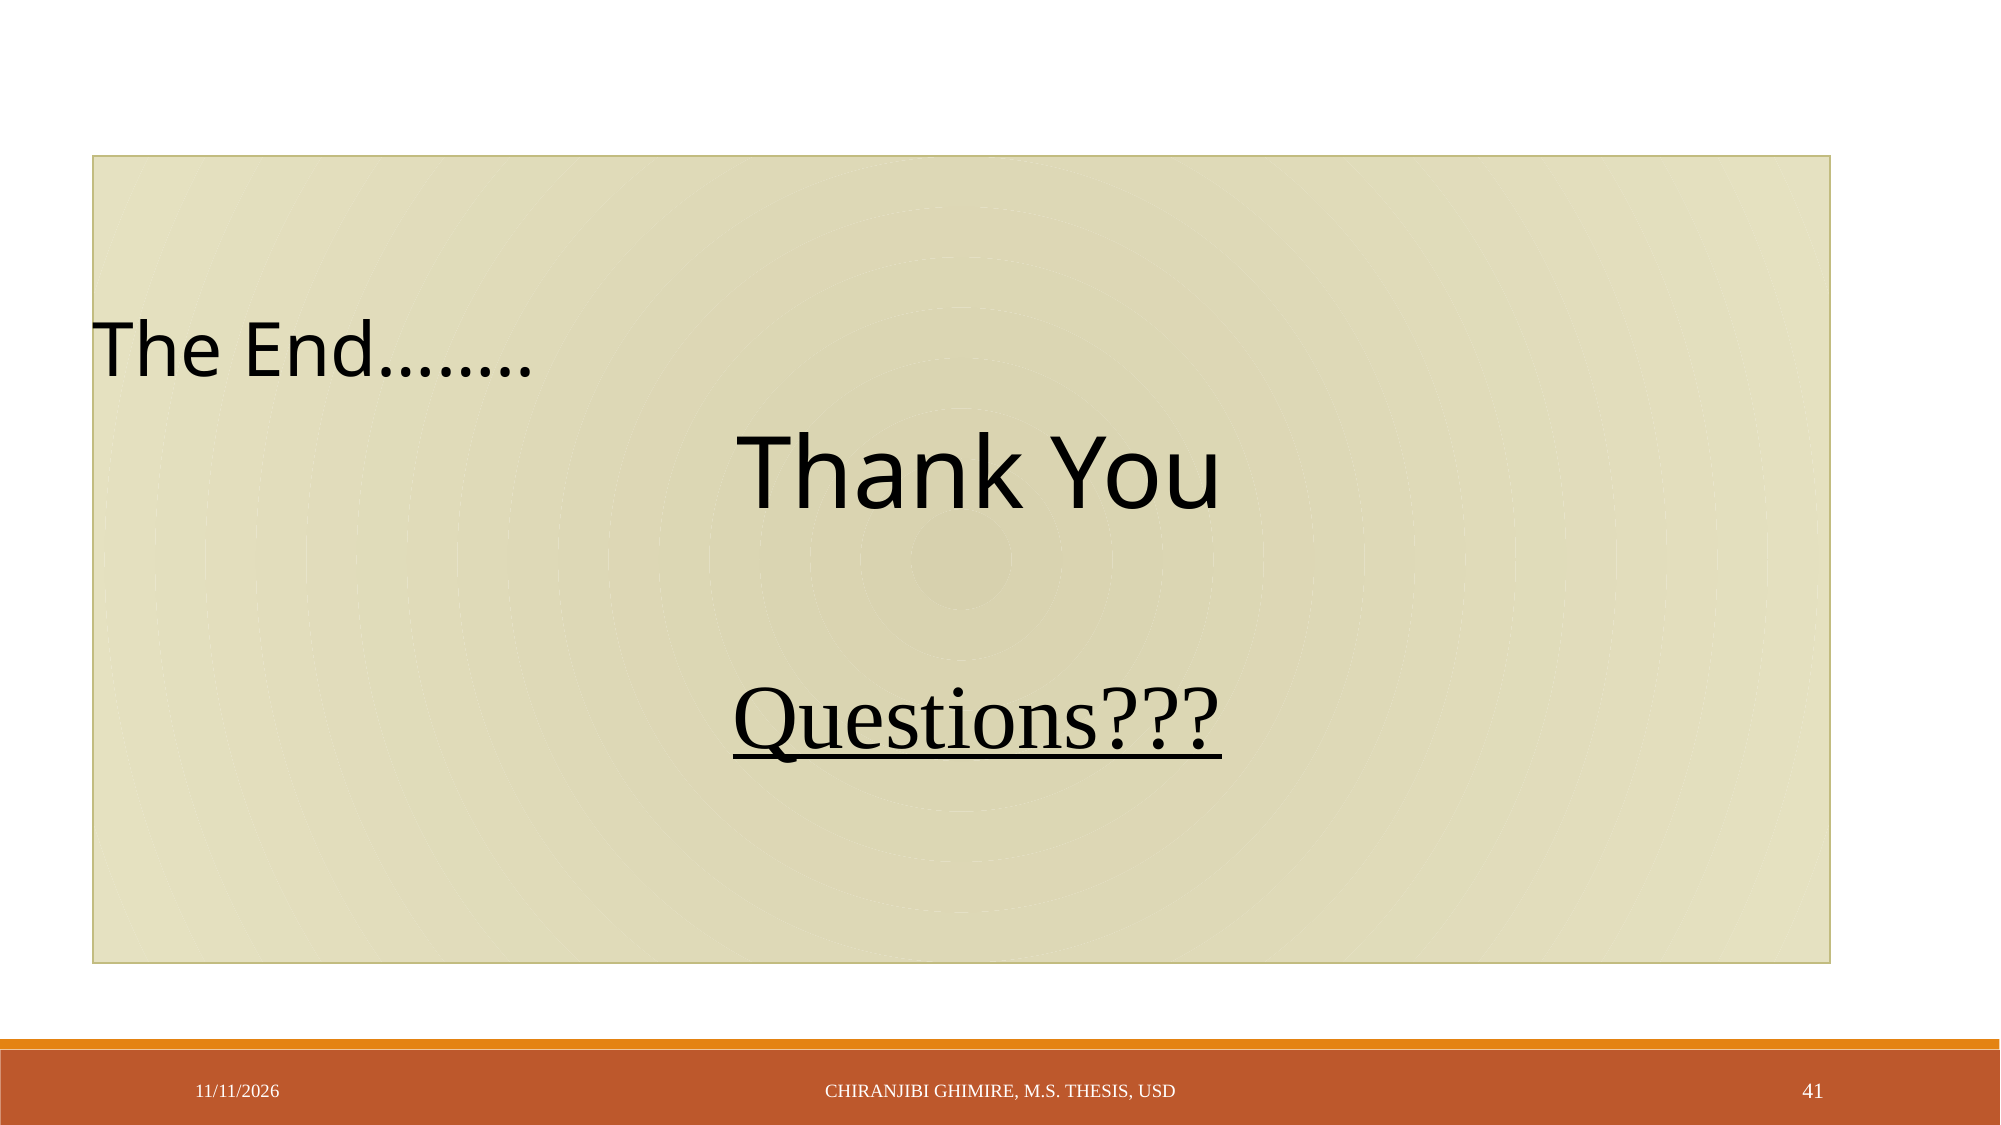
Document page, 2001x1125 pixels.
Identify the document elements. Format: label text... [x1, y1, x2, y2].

list The End…….. Thank You Questions??? [92, 155, 1831, 964]
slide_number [179, 1059, 586, 1120]
slide_number 41 [1624, 1059, 1840, 1120]
footer Chiranjibi Ghimire, M.S. Thesis, USD [604, 1059, 1396, 1120]
